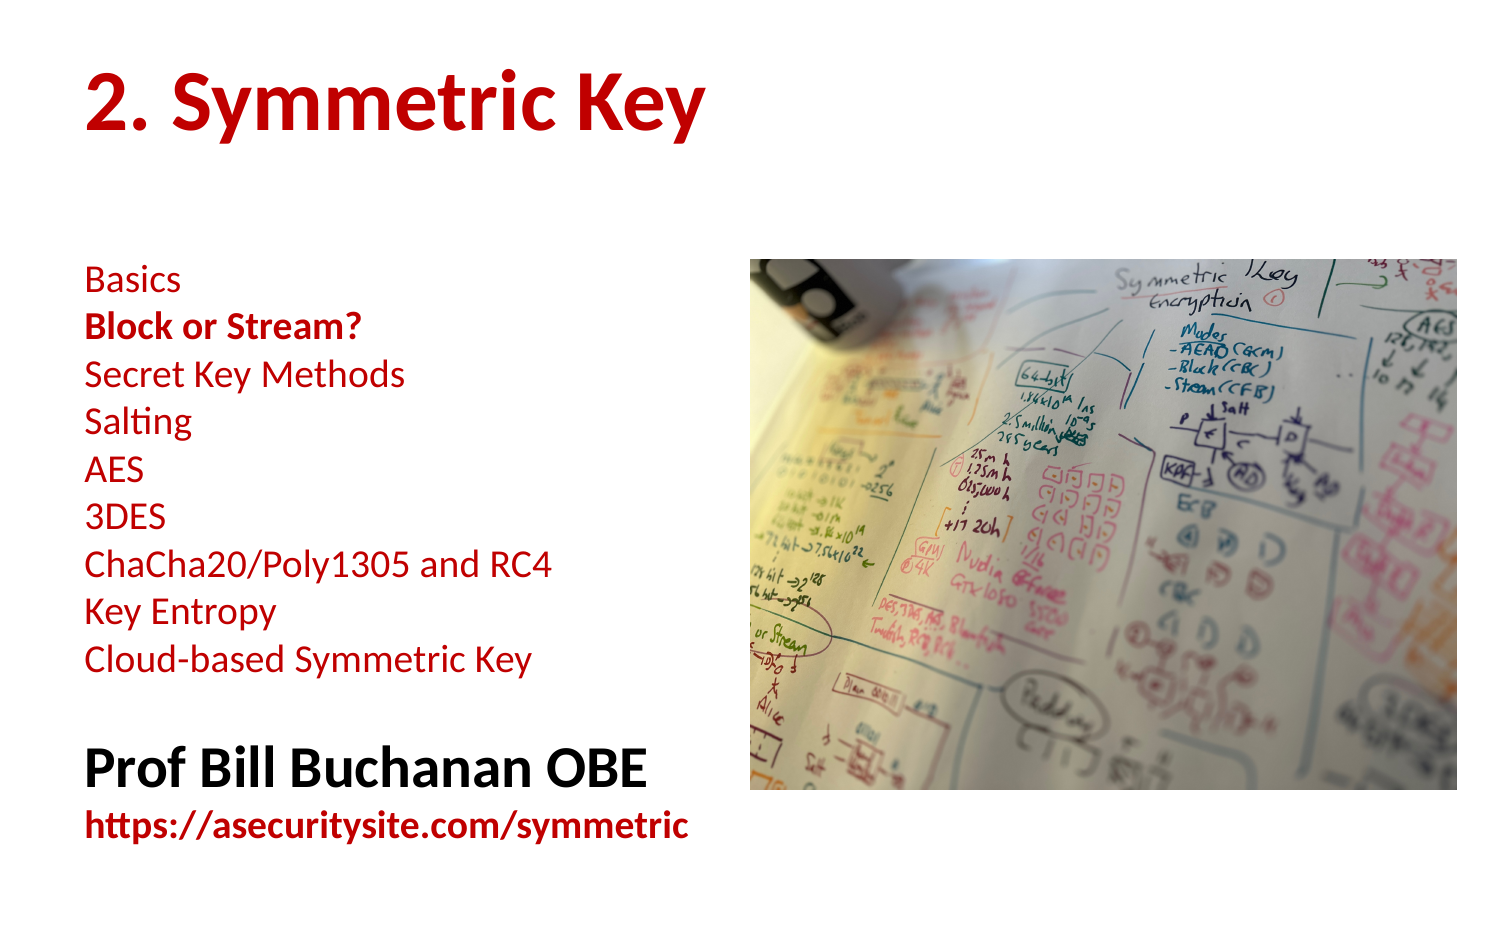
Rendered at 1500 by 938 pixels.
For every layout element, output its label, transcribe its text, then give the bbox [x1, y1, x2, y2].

picture [749, 259, 1457, 790]
title 2. Symmetric Key Basics Block or Stream? Secret Key Methods Salting AES 3DES ChaCha20/Poly1305 and RC4 Key Entropy Cloud-based Symmetric Key Prof Bill Buchanan OBE https://asecuritysite.com/symmetric [76, 35, 952, 903]
